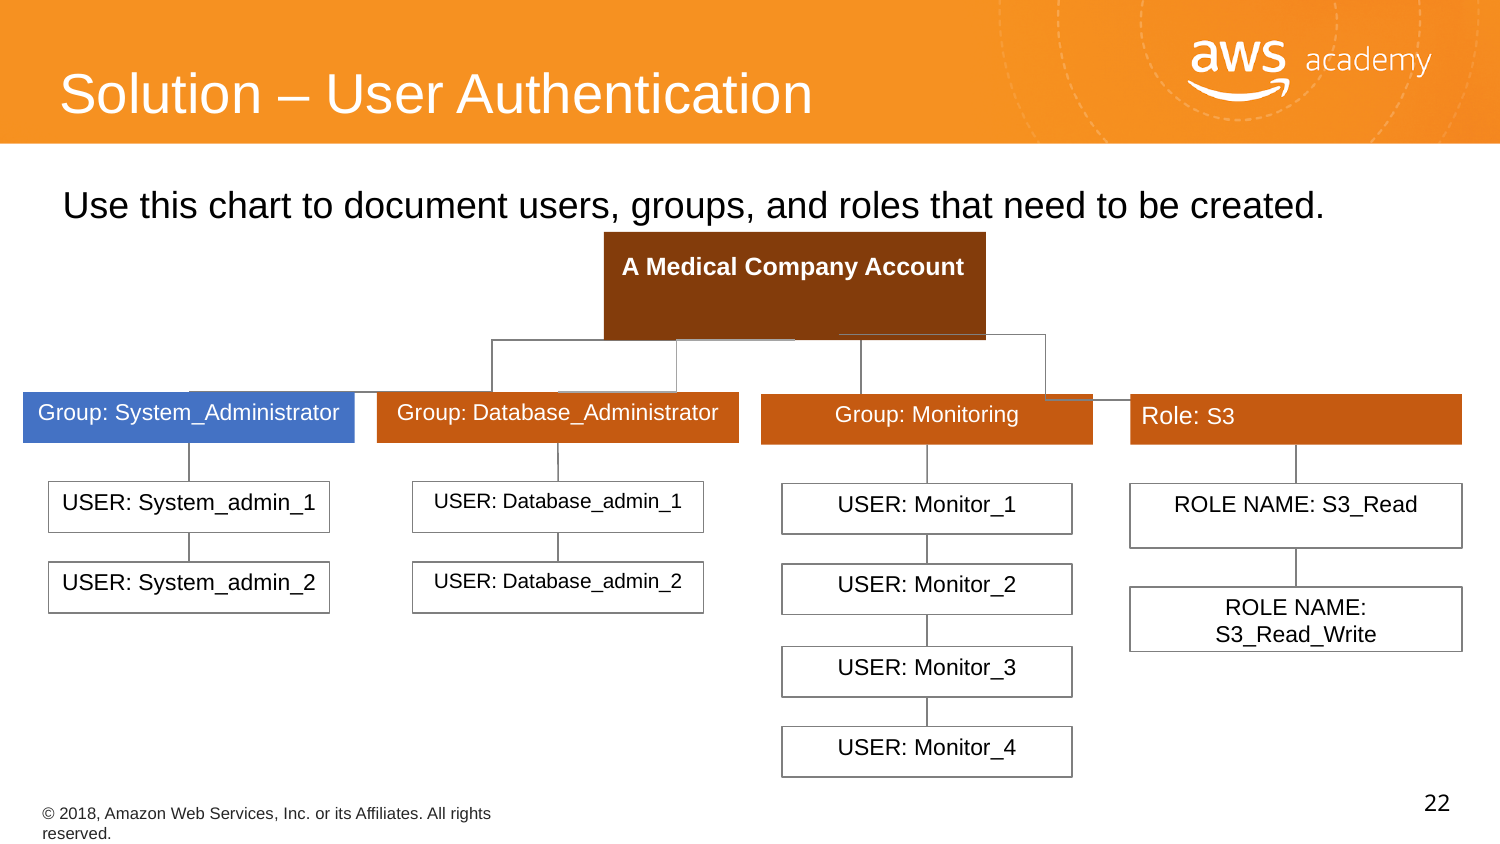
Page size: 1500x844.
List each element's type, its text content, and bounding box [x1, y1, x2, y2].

slide_number 22 [1124, 786, 1462, 827]
text_box Solution – User Authentication [48, 46, 1416, 143]
picture [0, 0, 1500, 844]
text_box Use this chart to document users, groups, and roles that need to be created. [51, 175, 1372, 230]
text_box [22, 231, 1463, 778]
